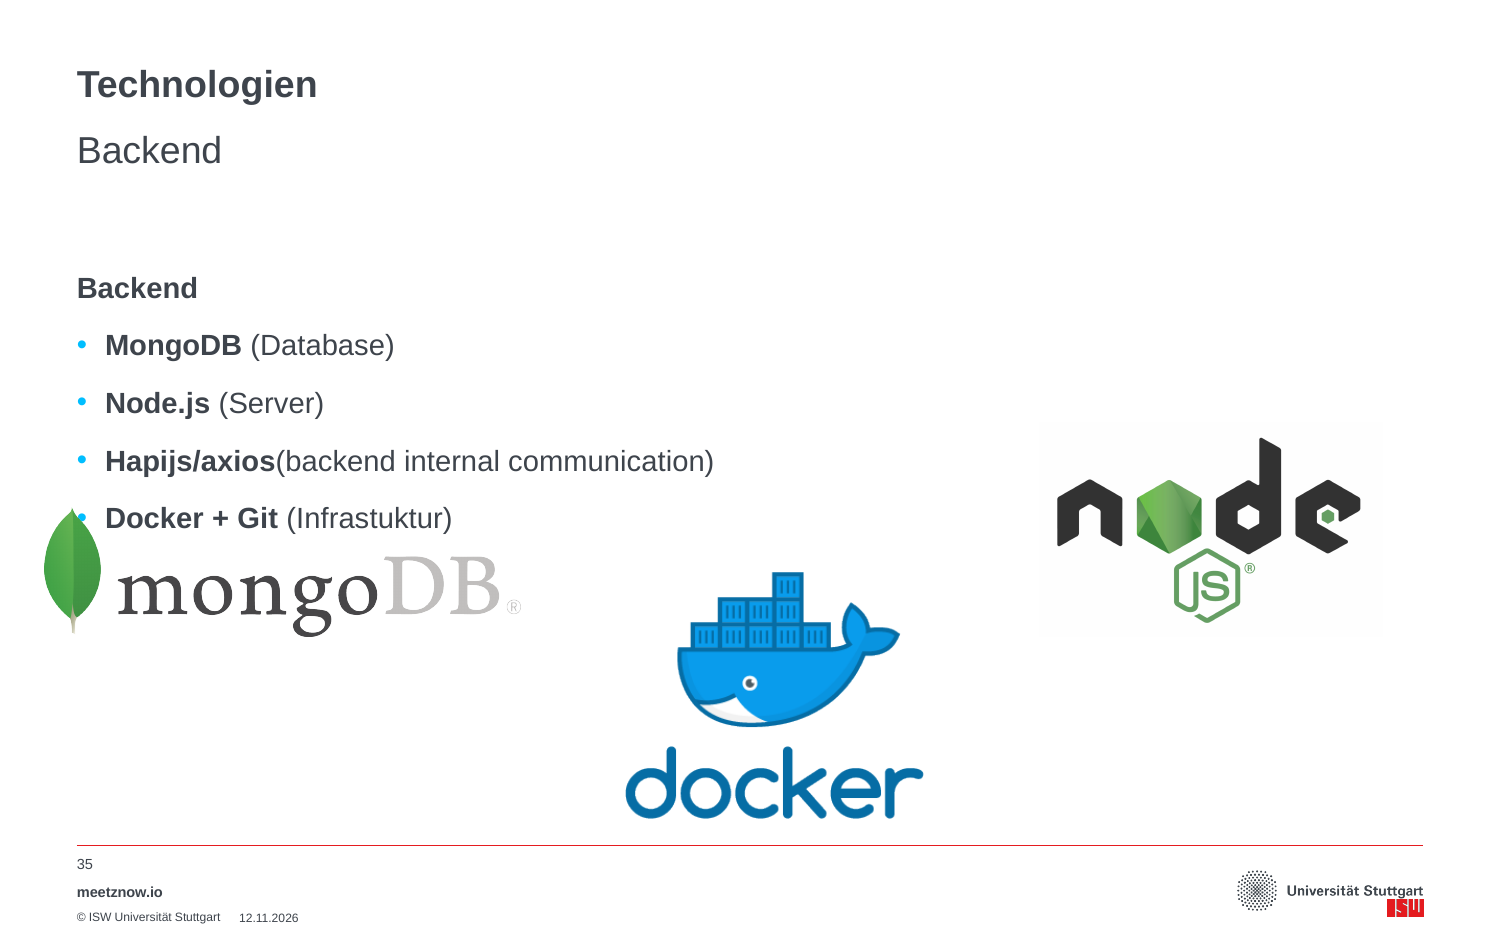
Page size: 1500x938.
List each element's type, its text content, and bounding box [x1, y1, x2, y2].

picture [44, 507, 521, 637]
slide_number 35 [76, 855, 114, 873]
list Backend [76, 117, 1424, 163]
footer meetznow.io [76, 882, 924, 901]
list Backend MongoDB (Database) Node.js (Server) Hapijs/axios(backend internal communication) Docker + Git (Infrastuktur) [76, 262, 1424, 836]
title Technologien [76, 64, 1424, 111]
picture [1237, 870, 1427, 917]
picture [1039, 422, 1383, 637]
picture [625, 572, 924, 819]
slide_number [239, 909, 327, 925]
